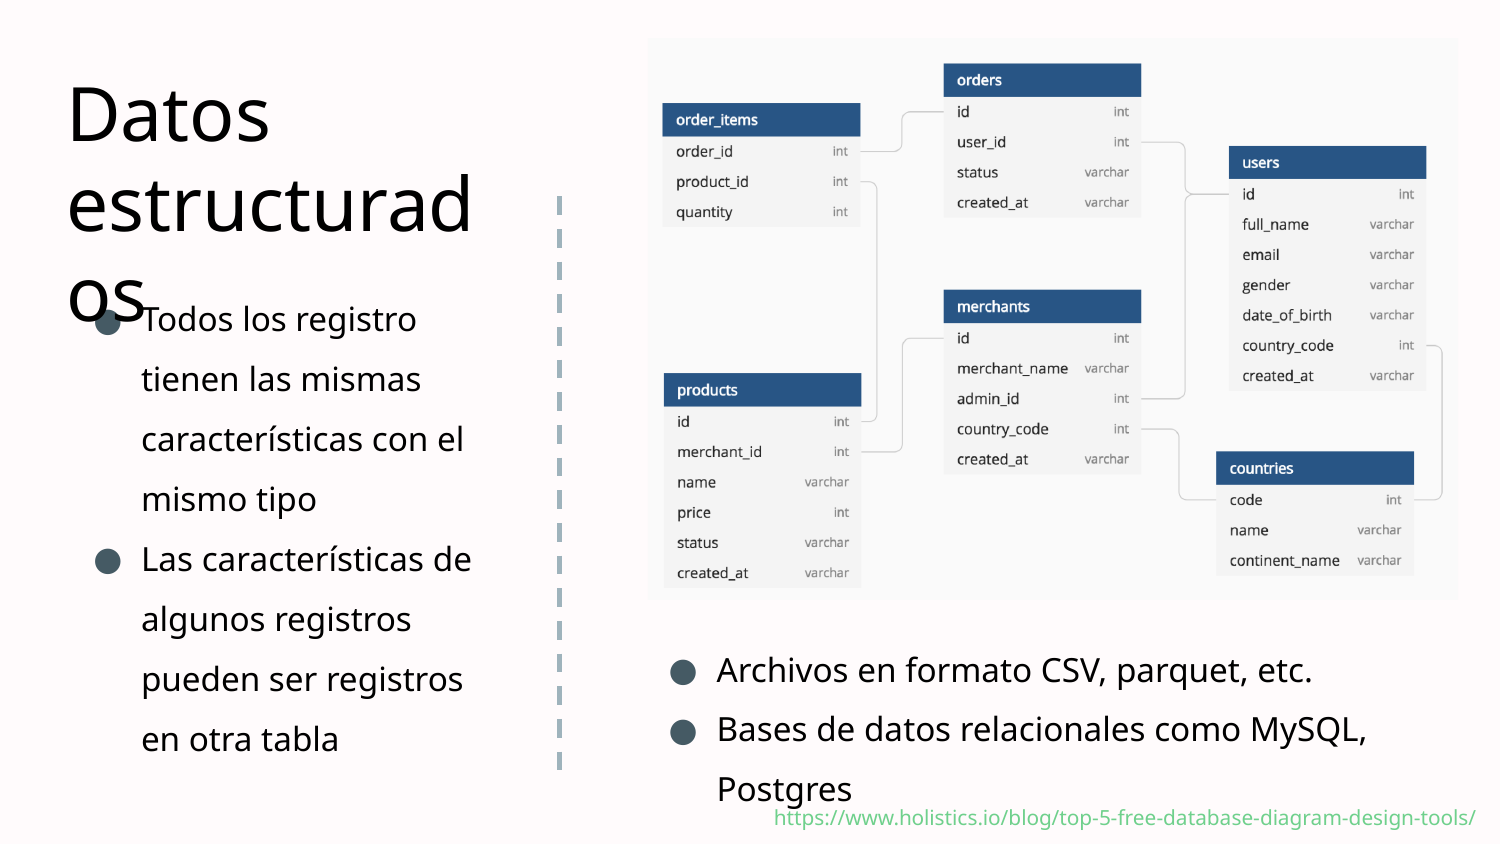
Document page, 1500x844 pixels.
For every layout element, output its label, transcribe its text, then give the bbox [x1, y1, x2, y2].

list Archivos en formato CSV, parquet, etc. Bases de datos relacionales como MySQL, Postgres [626, 584, 1437, 792]
title Datos estructurados [51, 51, 512, 176]
list Todos los registro tienen las mismas características con el mismo tipo Las características de algunos registros pueden ser registros en otra tabla [51, 271, 512, 765]
picture [647, 38, 1459, 600]
text_box https://www.holistics.io/blog/top-5-free-database-diagram-design-tools/ [339, 792, 1491, 843]
